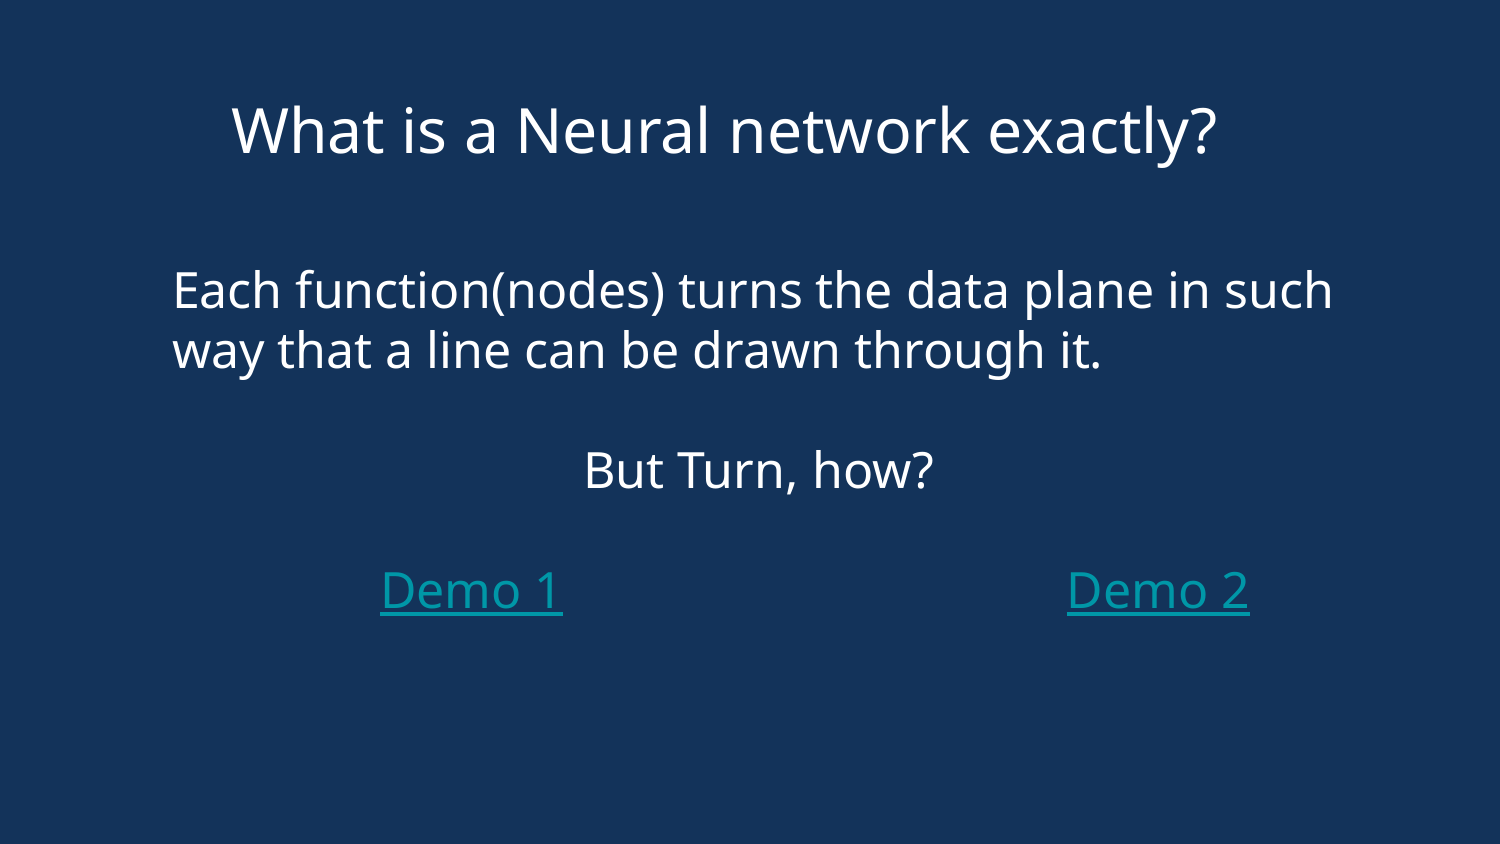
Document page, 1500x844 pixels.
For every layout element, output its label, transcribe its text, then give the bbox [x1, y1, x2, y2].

text_box What is a Neural network exactly? [215, 76, 1285, 201]
text_box Each function(nodes) turns the data plane in such way that a line can be drawn through it. But Turn, how? Demo 1 Demo 2 [157, 243, 1361, 511]
